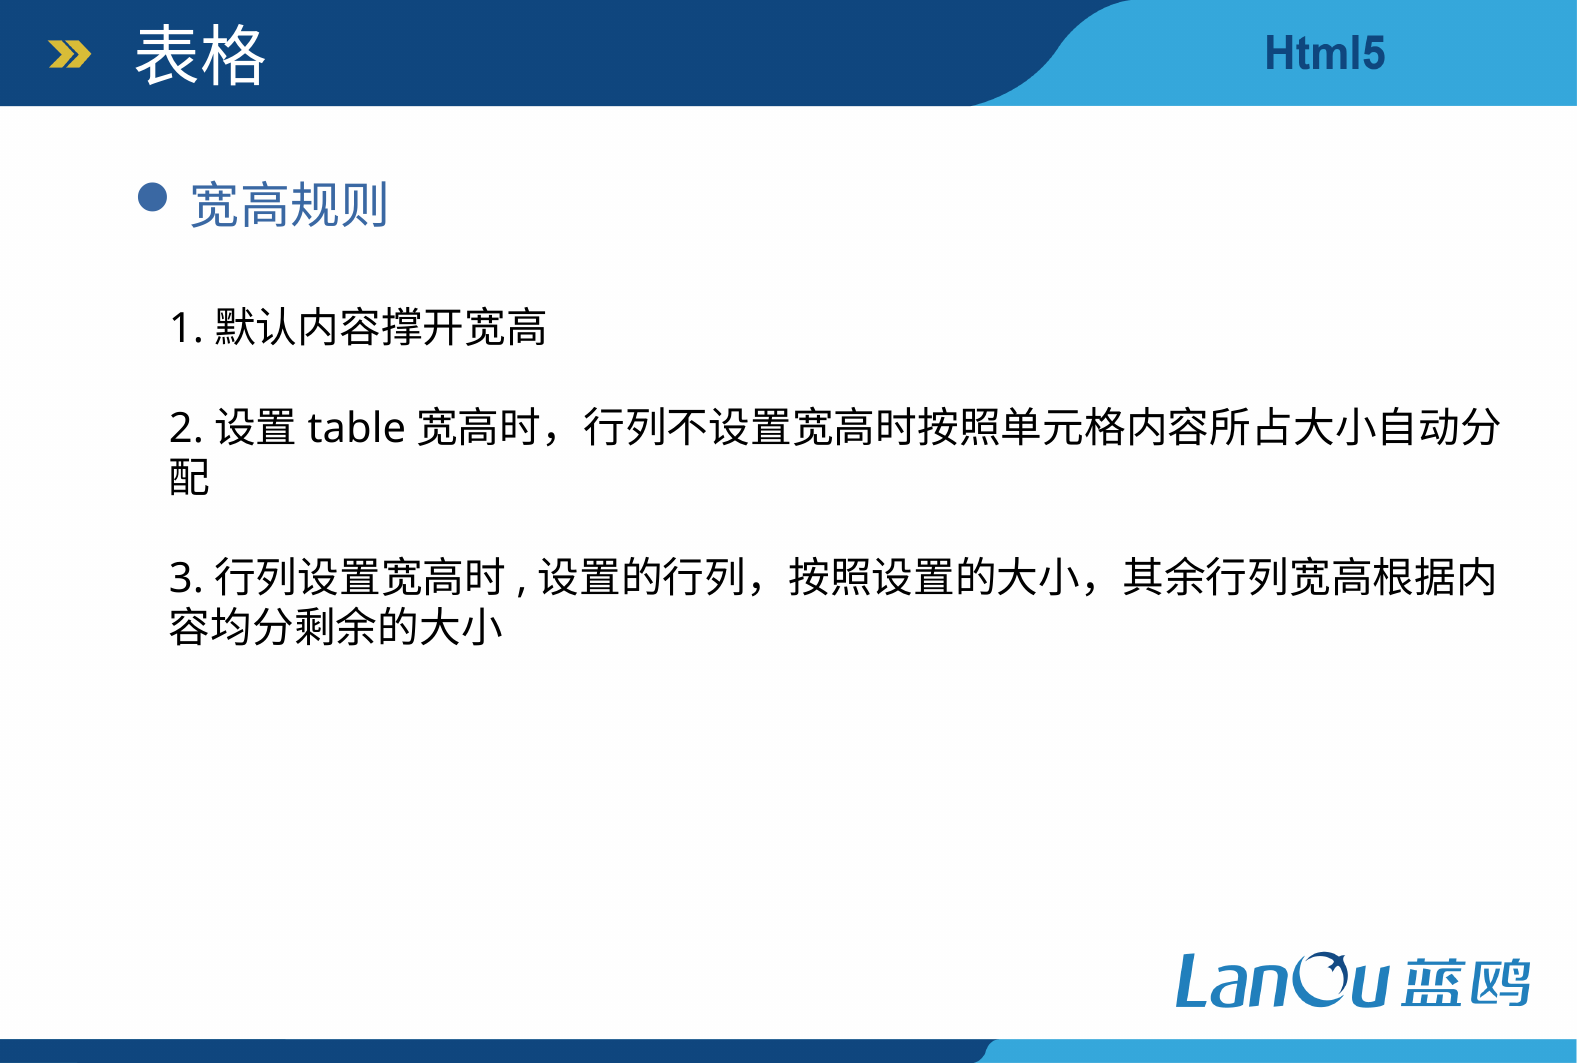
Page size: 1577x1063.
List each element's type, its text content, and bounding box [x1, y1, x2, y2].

text_box 宽高规则 [126, 166, 398, 242]
text_box 表格 [118, 5, 283, 101]
picture [0, 0, 1577, 1063]
text_box 1.默认内容撑开宽高 2.设置table宽高时，行列不设置宽高时按照单元格内容所占大小自动分配 3.行列设置宽高时,设置的行列，按照设置的大小，其余行列宽高根据内容均分剩余的大小 [154, 293, 1553, 729]
